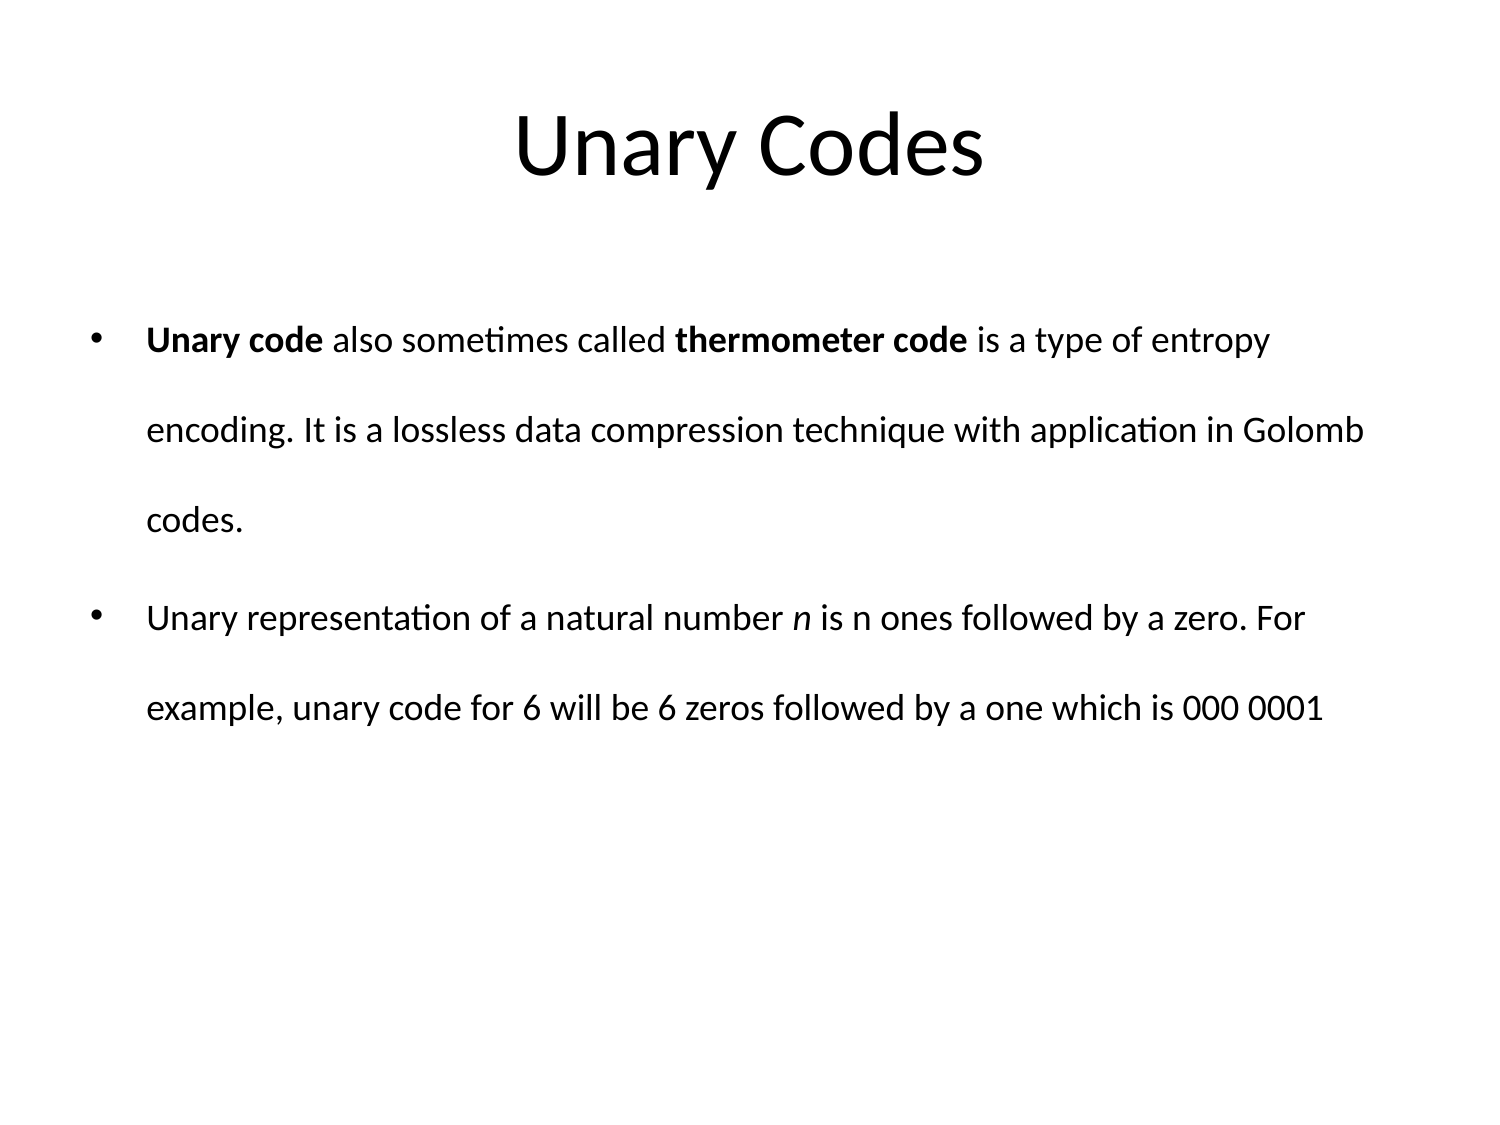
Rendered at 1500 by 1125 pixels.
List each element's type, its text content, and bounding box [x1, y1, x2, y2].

title Unary Codes [75, 45, 1425, 233]
list Unary code also sometimes called thermometer code is a type of entropy encoding. It is a lossless data compression technique with application in Golomb codes. Unary representation of a natural number n is n ones followed by a zero. For example, unary code for 6 will be 6 zeros followed by a one which is 000 0001 [75, 262, 1425, 1005]
